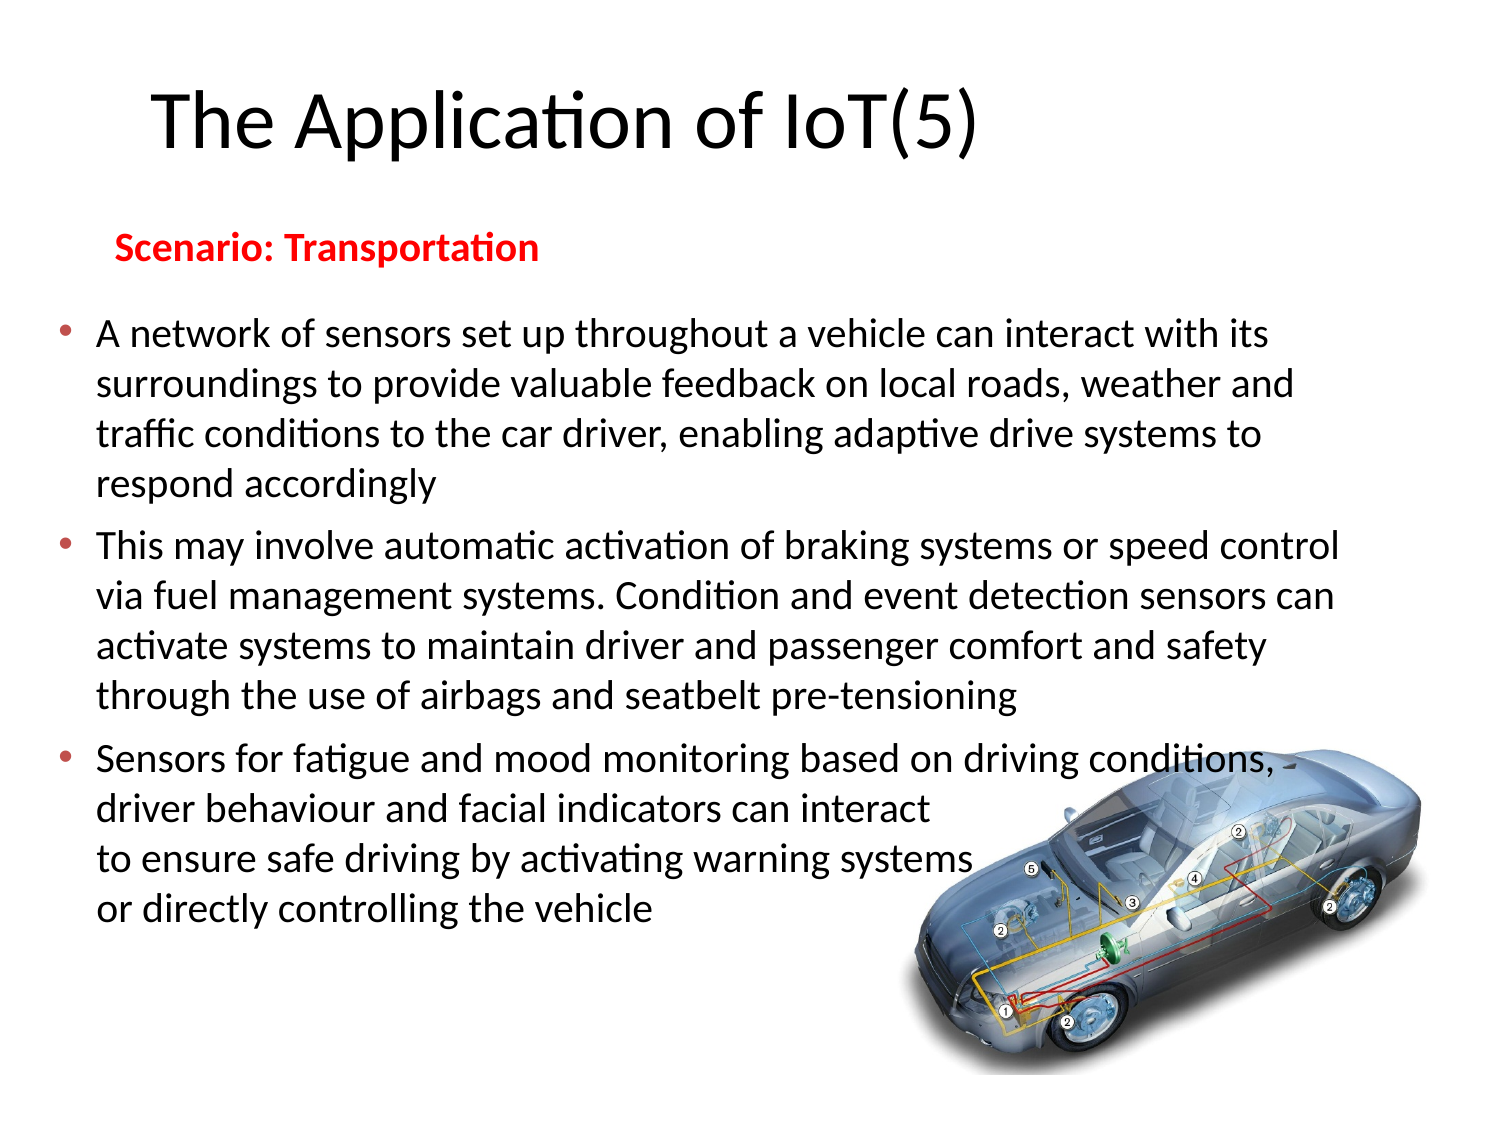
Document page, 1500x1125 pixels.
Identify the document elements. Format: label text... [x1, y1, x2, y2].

title The Application of IoT(5) [150, 45, 1425, 185]
text_box A network of sensors set up throughout a vehicle can interact with its surroundings to provide valuable feedback on local roads, weather and traffic conditions to the car driver, enabling adaptive drive systems to respond accordingly This may involve automatic activation of braking systems or speed control via fuel management systems. Condition and event detection sensors can activate systems to maintain driver and passenger comfort and safety through the use of airbags and seatbelt pre-tensioning Sensors for fatigue and mood monitoring based on driving conditions, driver behaviour and facial indicators can interact to ensure safe driving by activating warning systems or directly controlling the vehicle [24, 298, 1388, 975]
text_box Scenario: Transportation [99, 212, 950, 278]
picture [891, 727, 1440, 1075]
